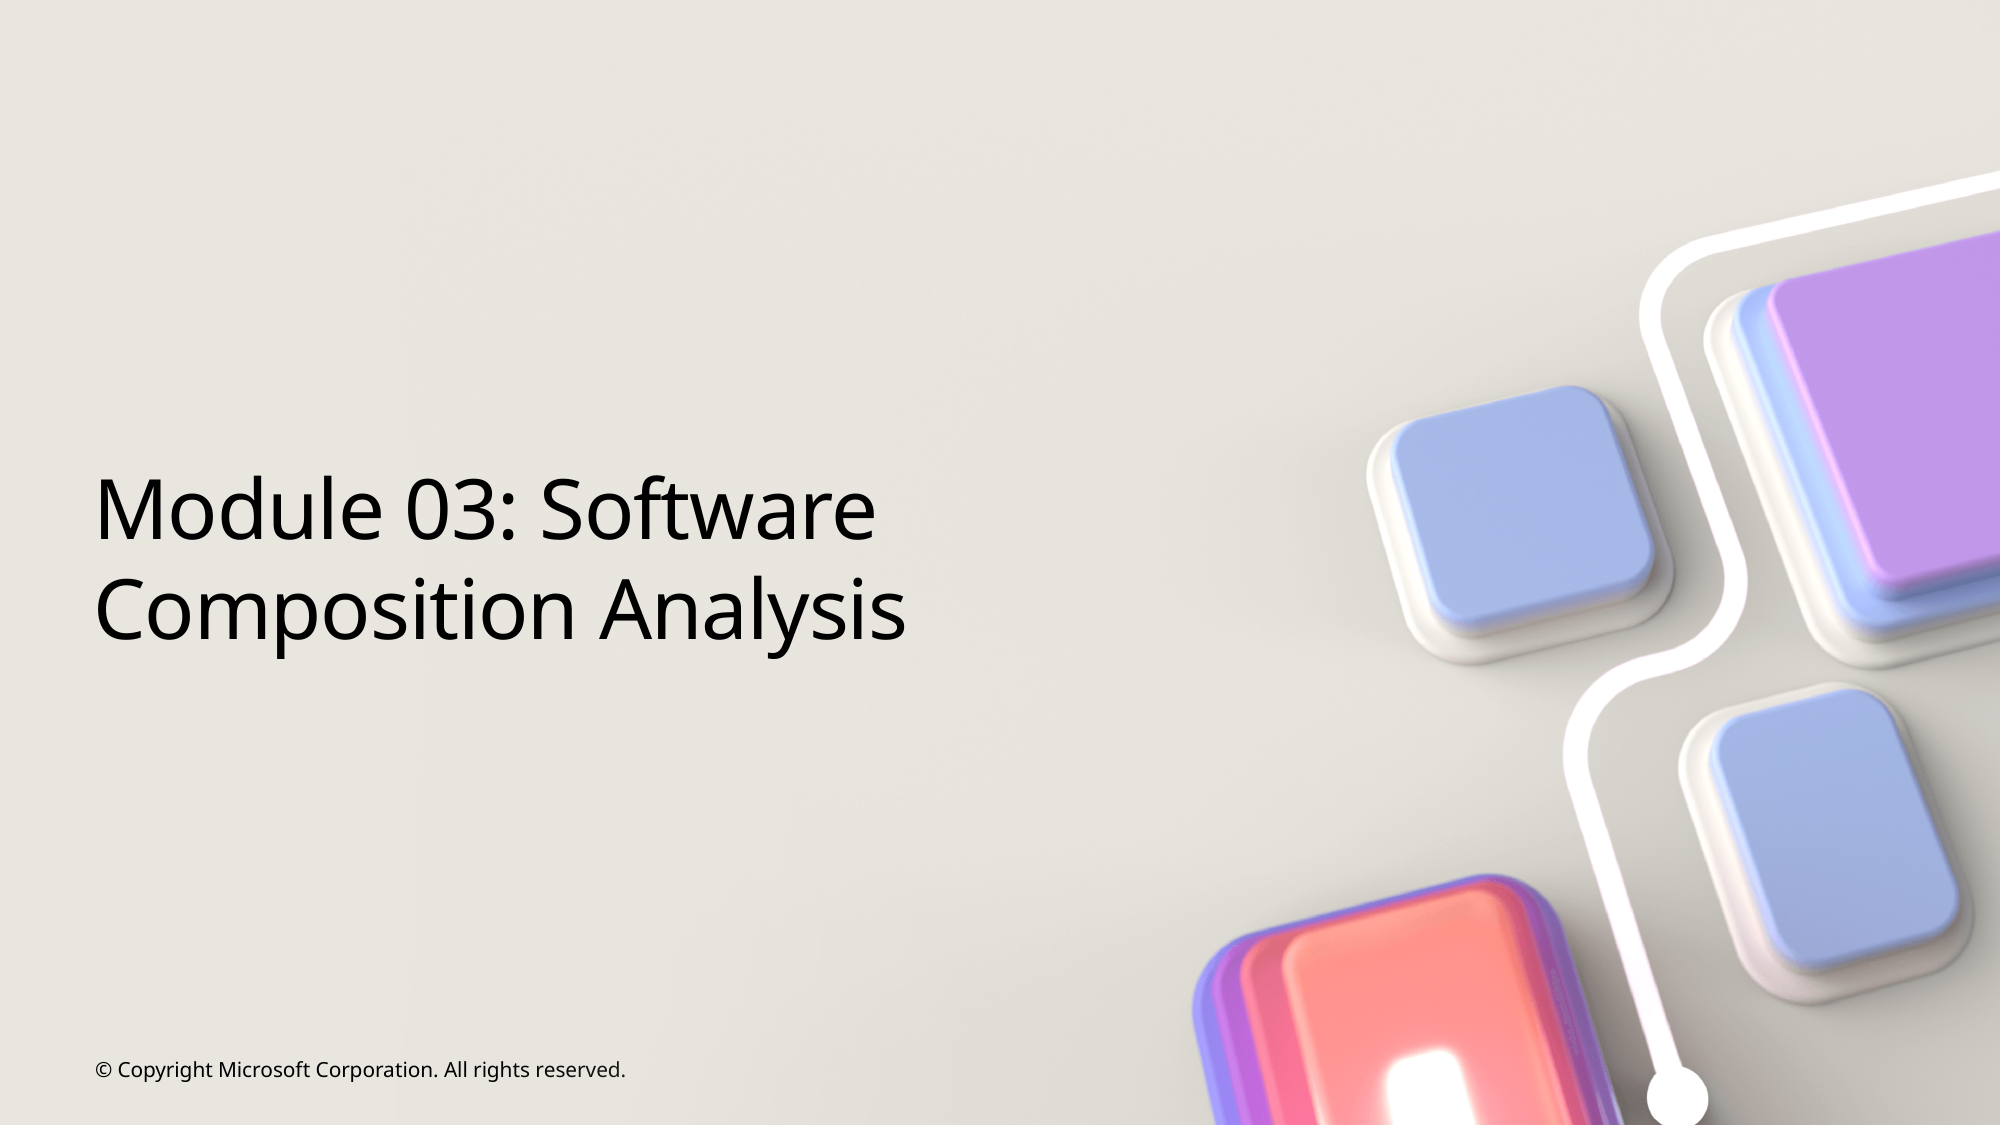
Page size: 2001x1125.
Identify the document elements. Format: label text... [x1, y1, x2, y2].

picture [396, 0, 2000, 1125]
title Module 03: Software Composition Analysis [93, 454, 1135, 657]
